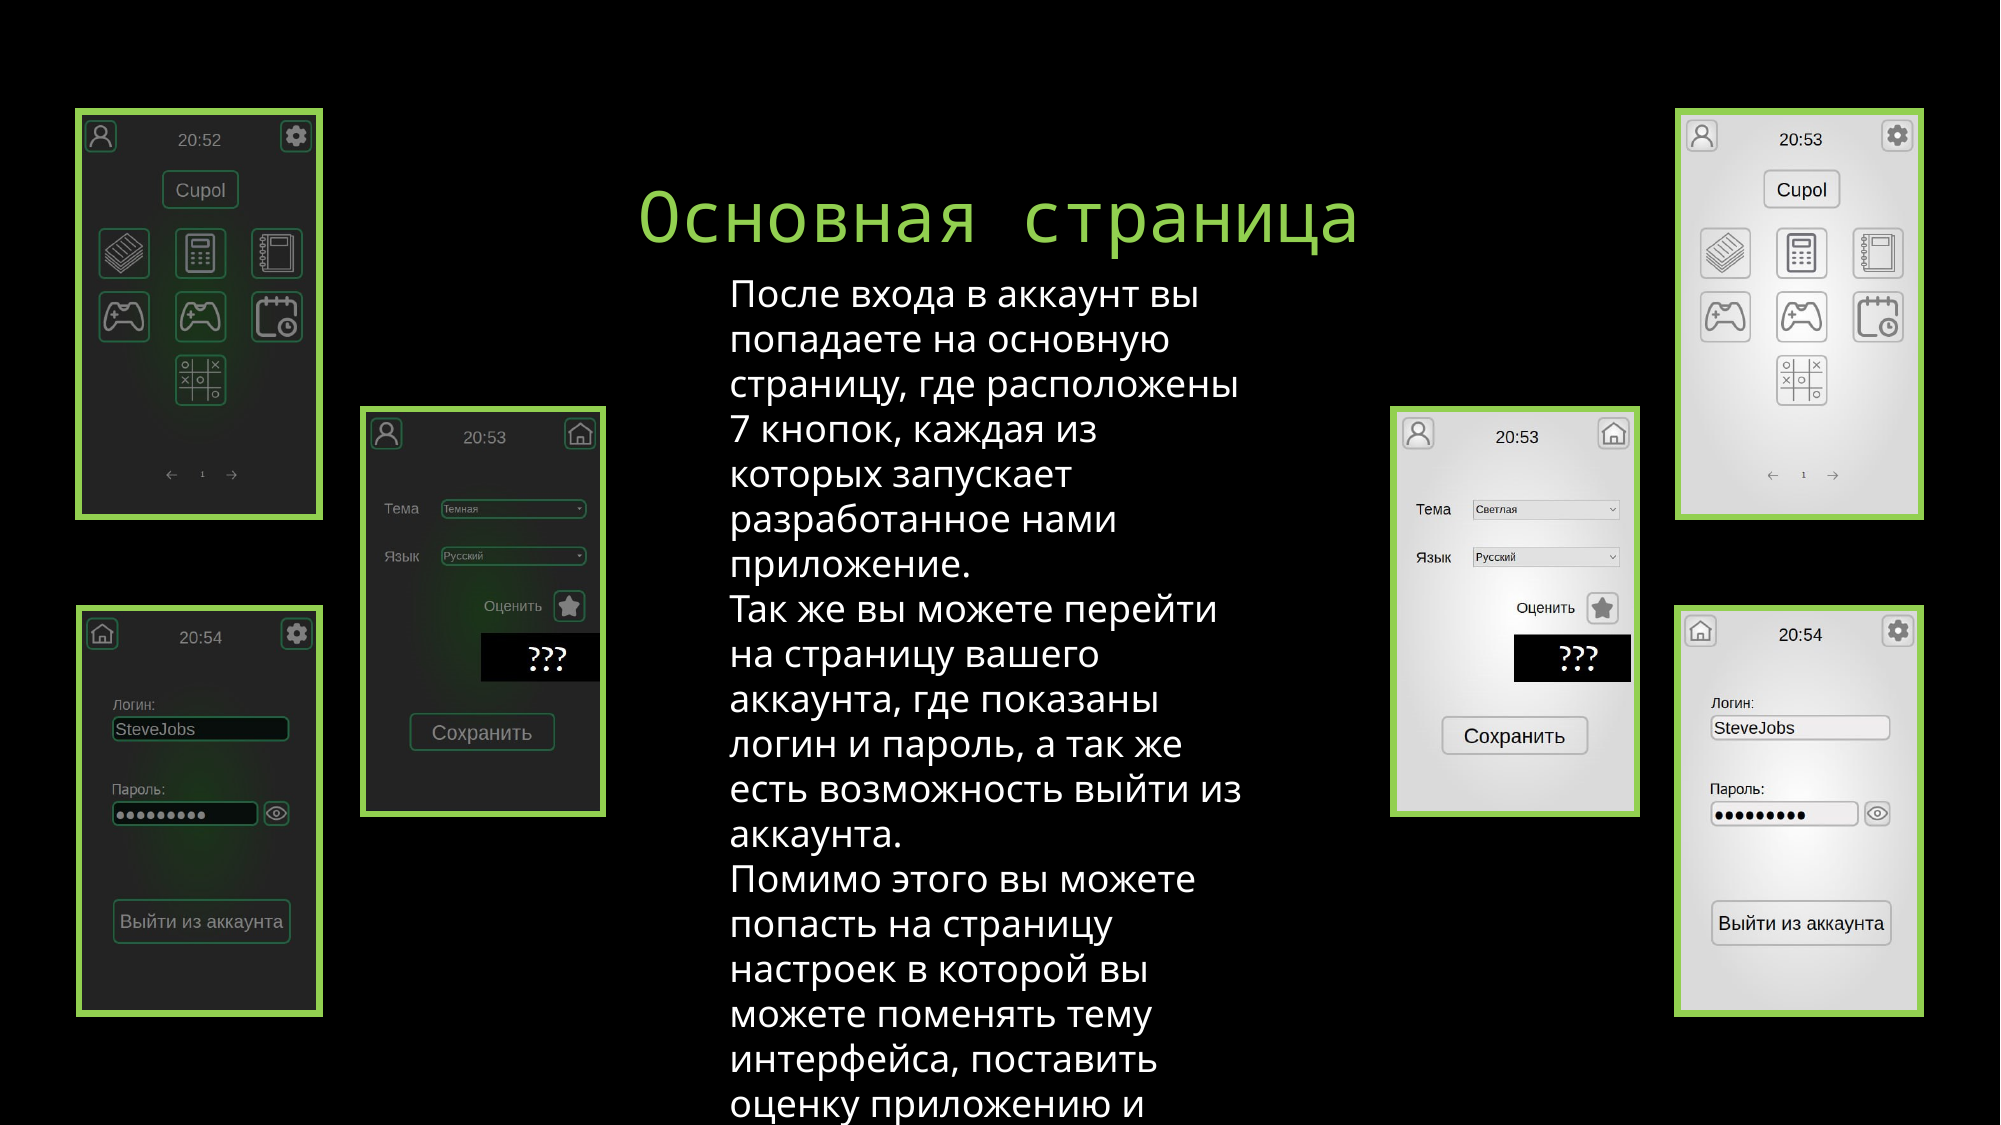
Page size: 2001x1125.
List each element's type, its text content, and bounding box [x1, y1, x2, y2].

picture [1680, 114, 1919, 514]
picture [1680, 611, 1918, 1011]
picture [82, 611, 317, 1011]
picture [81, 114, 317, 514]
picture [365, 411, 601, 811]
picture [1396, 411, 1634, 811]
text_box После входа в аккаунт вы попадаете на основную страницу, где расположены 7 кнопок, каждая из которых запускает разработанное нами приложение. Так же вы можете перейти на страницу вашего аккаунта, где показаны логин и пароль, а так же есть возможность выйти из аккаунта. Помимо этого вы можете попасть на страницу настроек в которой вы можете поменять тему интерфейса, поставить оценку приложению и испробовать ???. [714, 262, 1262, 1125]
title Основная страница [249, 77, 1750, 265]
